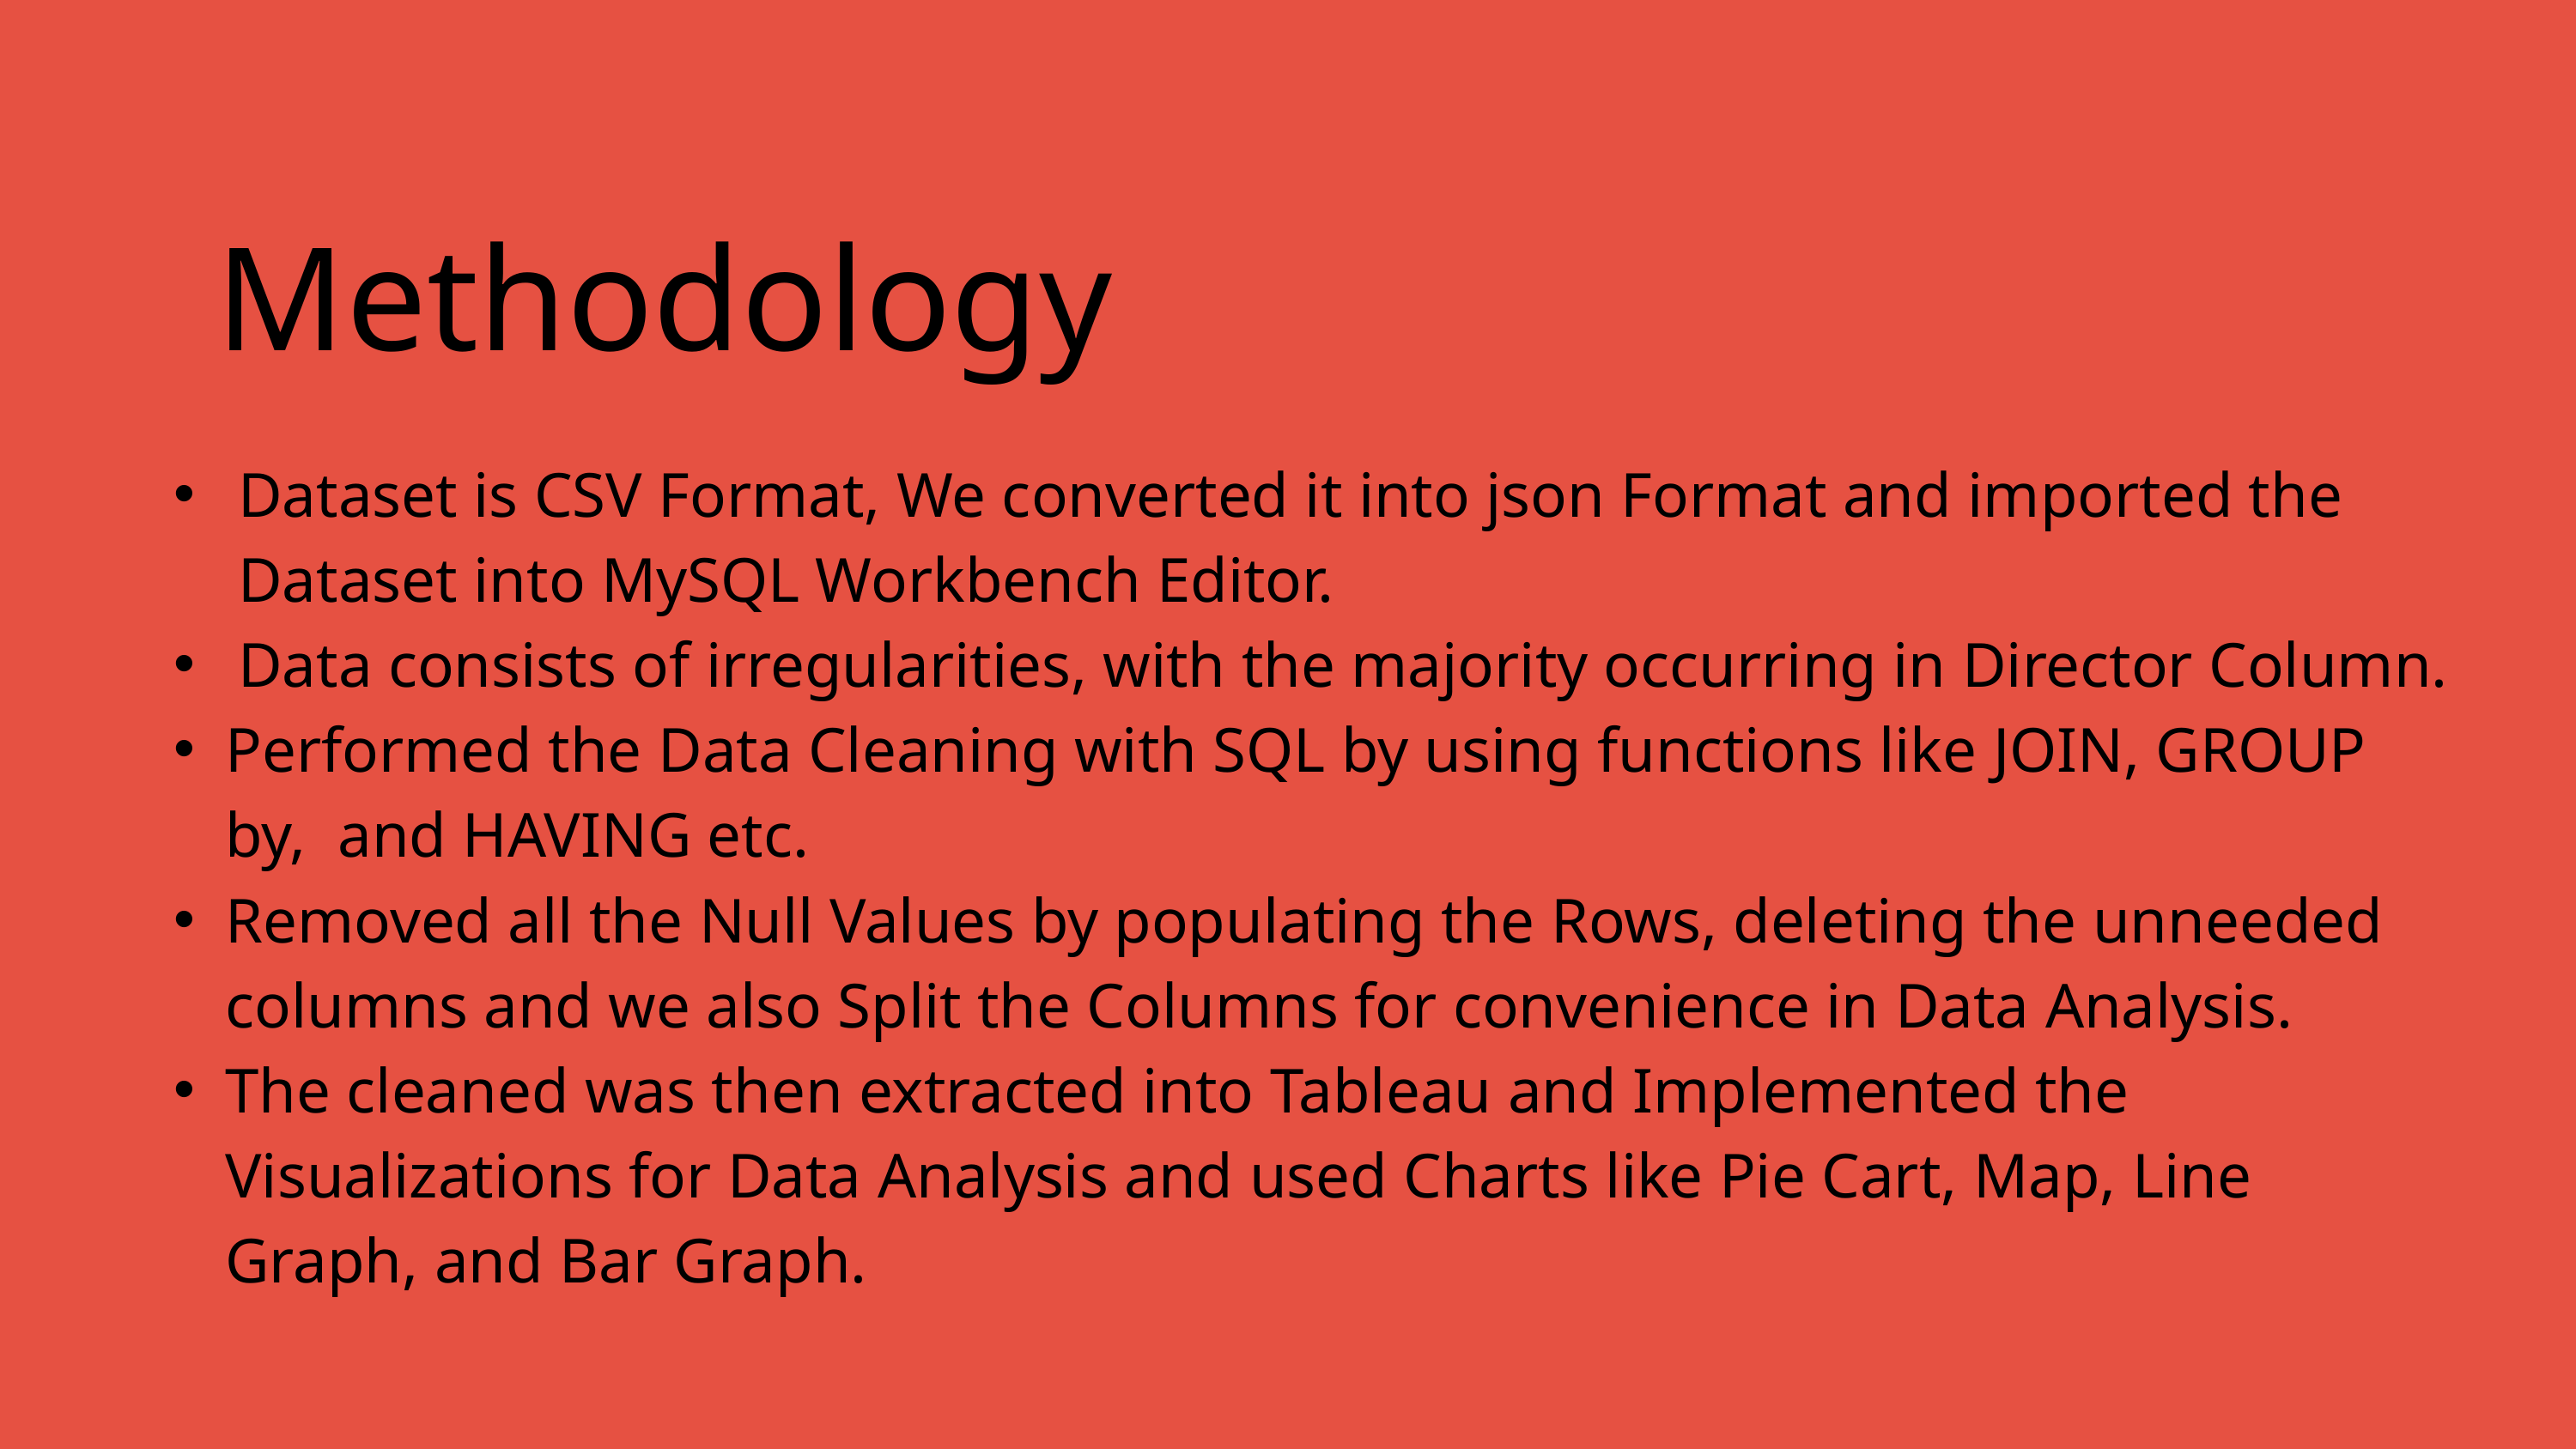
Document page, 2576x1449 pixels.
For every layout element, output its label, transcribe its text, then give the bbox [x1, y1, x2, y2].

text_box Methodology [216, 179, 1352, 379]
text_box Dataset is CSV Format, We converted it into json Format and imported the Dataset into MySQL Workbench Editor. Data consists of irregularities, with the majority occurring in Director Column. Performed the Data Cleaning with SQL by using functions like JOIN, GROUP by, and HAVING etc. Removed all the Null Values by populating the Rows, deleting the unneeded columns and we also Split the Columns for convenience in Data Analysis. The cleaned was then extracted into Tableau and Implemented the Visualizations for Data Analysis and used Charts like Pie Cart, Map, Line Graph, and Bar Graph. [122, 444, 2454, 1295]
